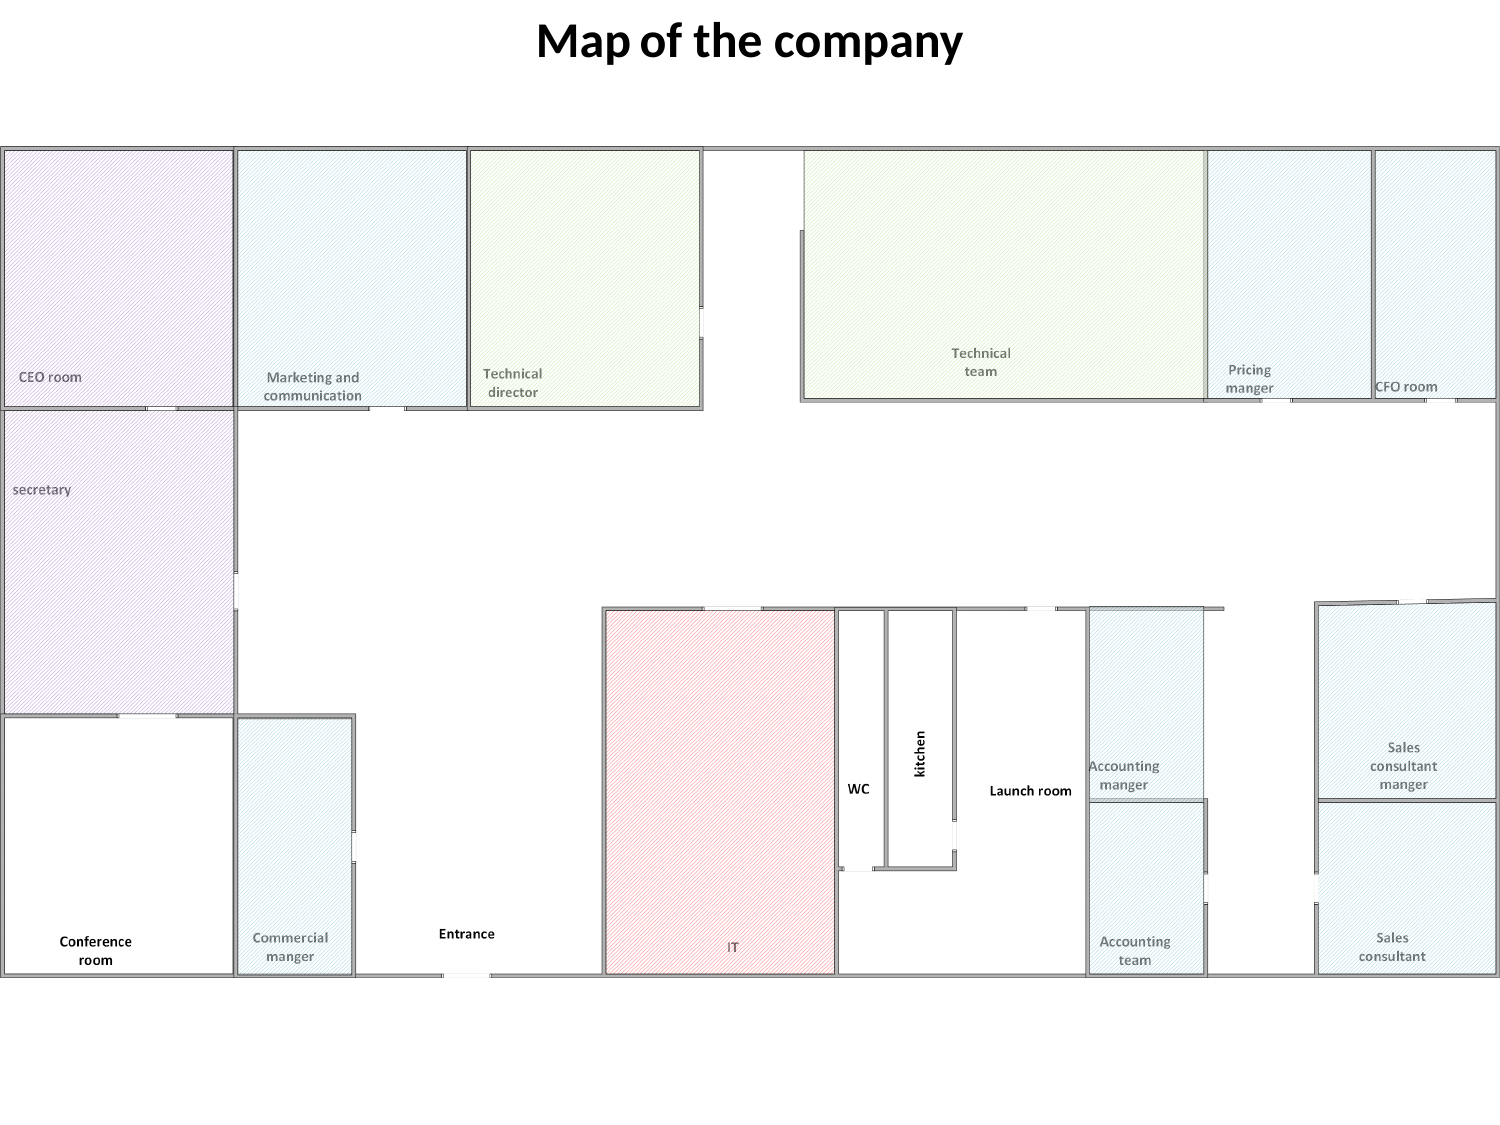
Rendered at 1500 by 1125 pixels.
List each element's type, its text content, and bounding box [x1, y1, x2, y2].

text_box Map of the company [0, 0, 1500, 75]
picture [0, 146, 1500, 979]
